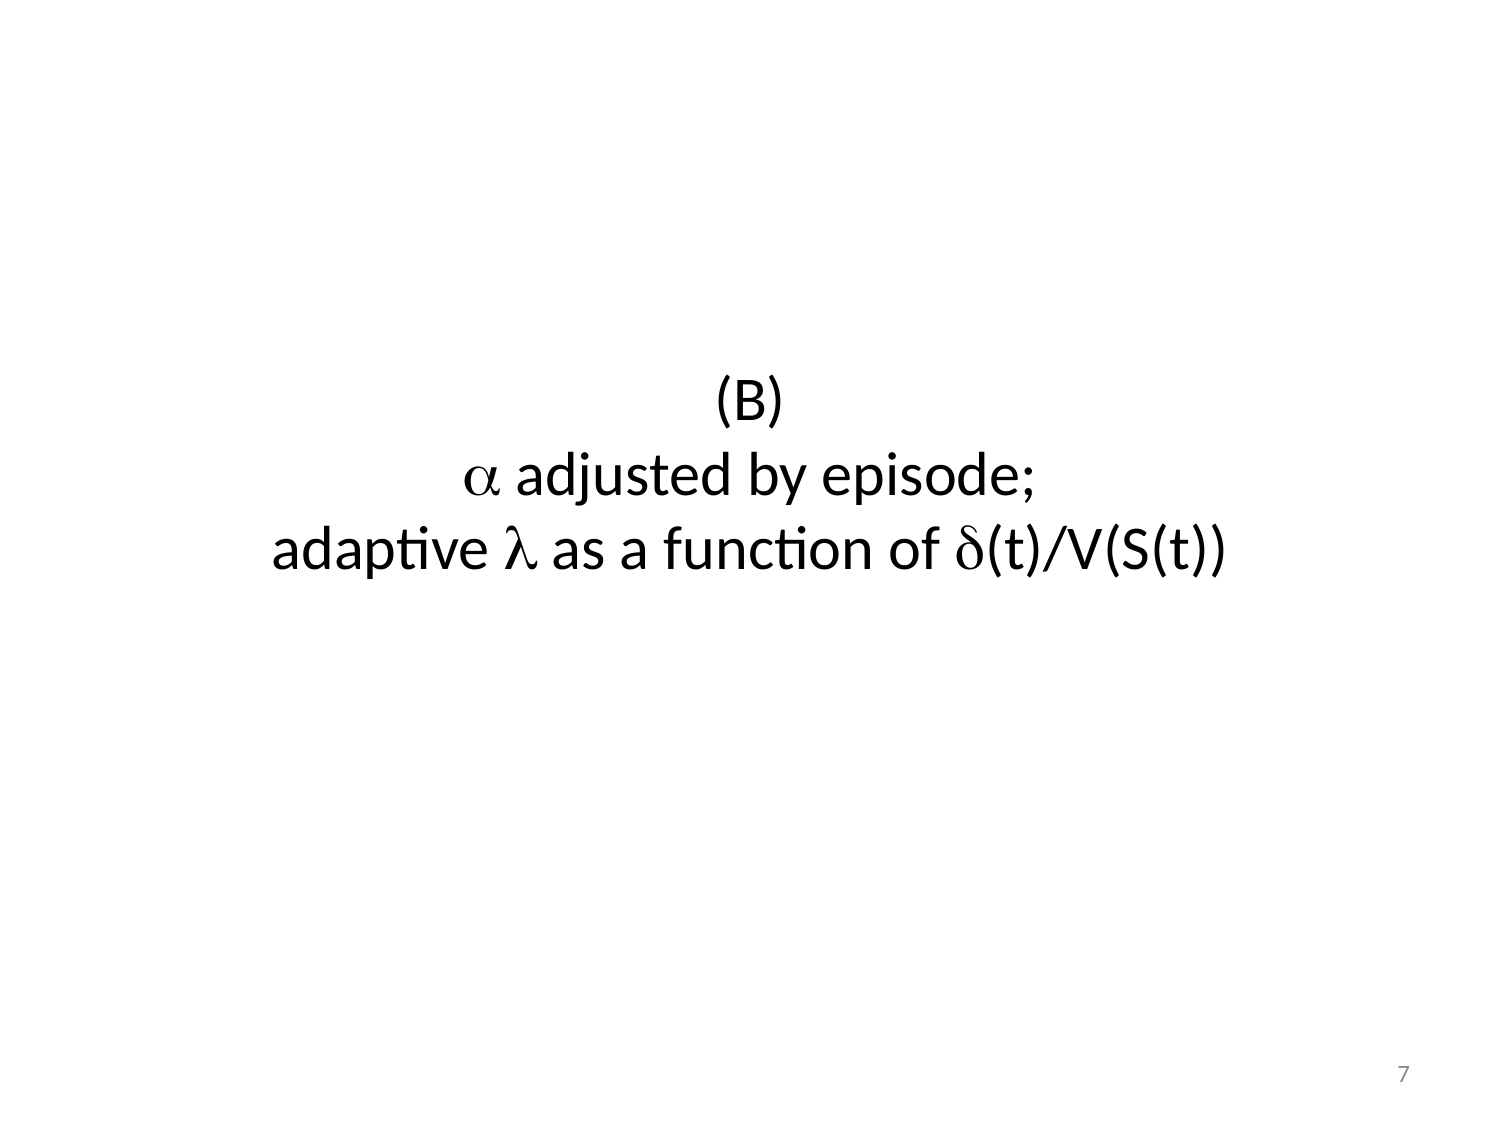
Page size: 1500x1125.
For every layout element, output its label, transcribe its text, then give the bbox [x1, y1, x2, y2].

slide_number 7 [1074, 1042, 1425, 1103]
title (B)  adjusted by episode; adaptive  as a function of (t)/V(S(t)) [112, 349, 1388, 591]
